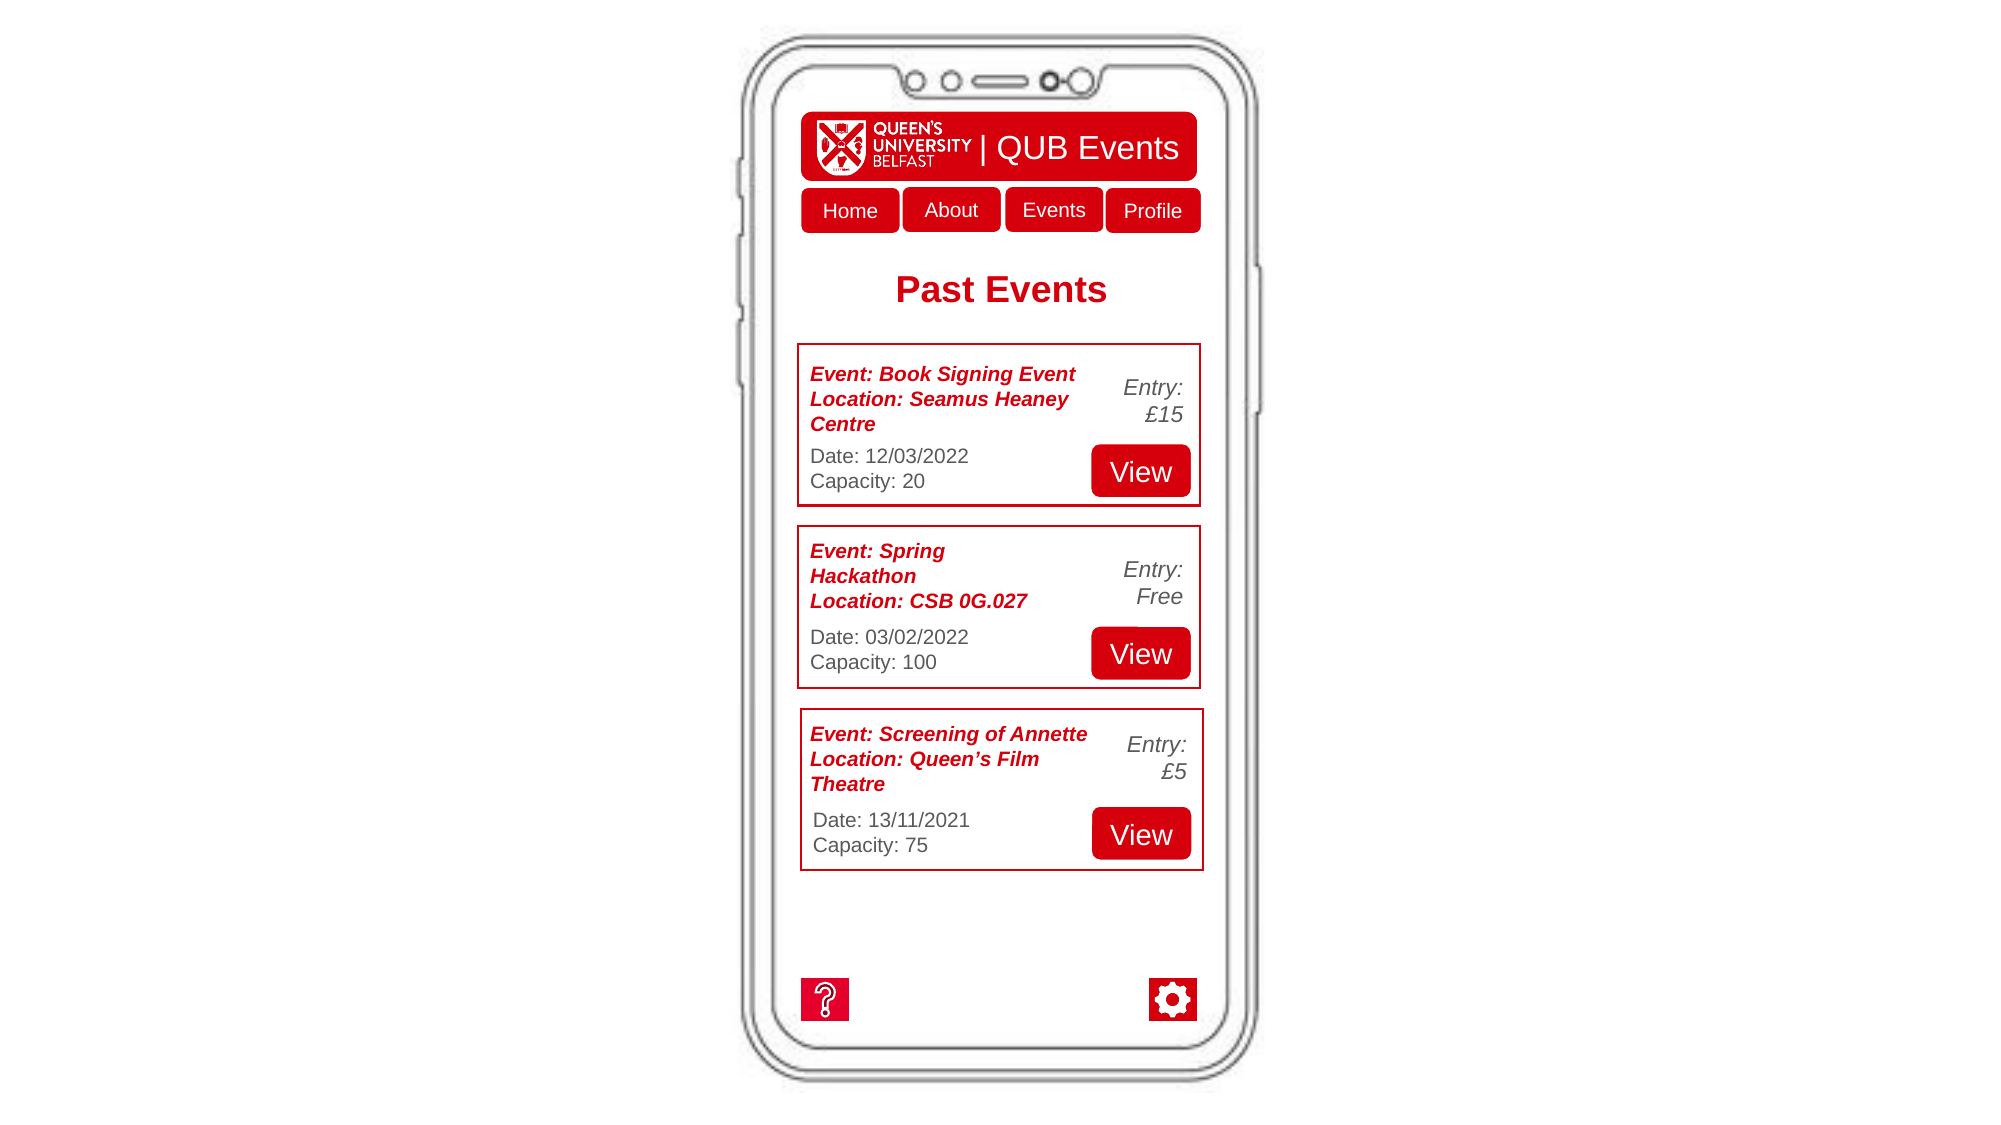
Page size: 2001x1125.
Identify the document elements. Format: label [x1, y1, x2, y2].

picture [730, 24, 1270, 1093]
